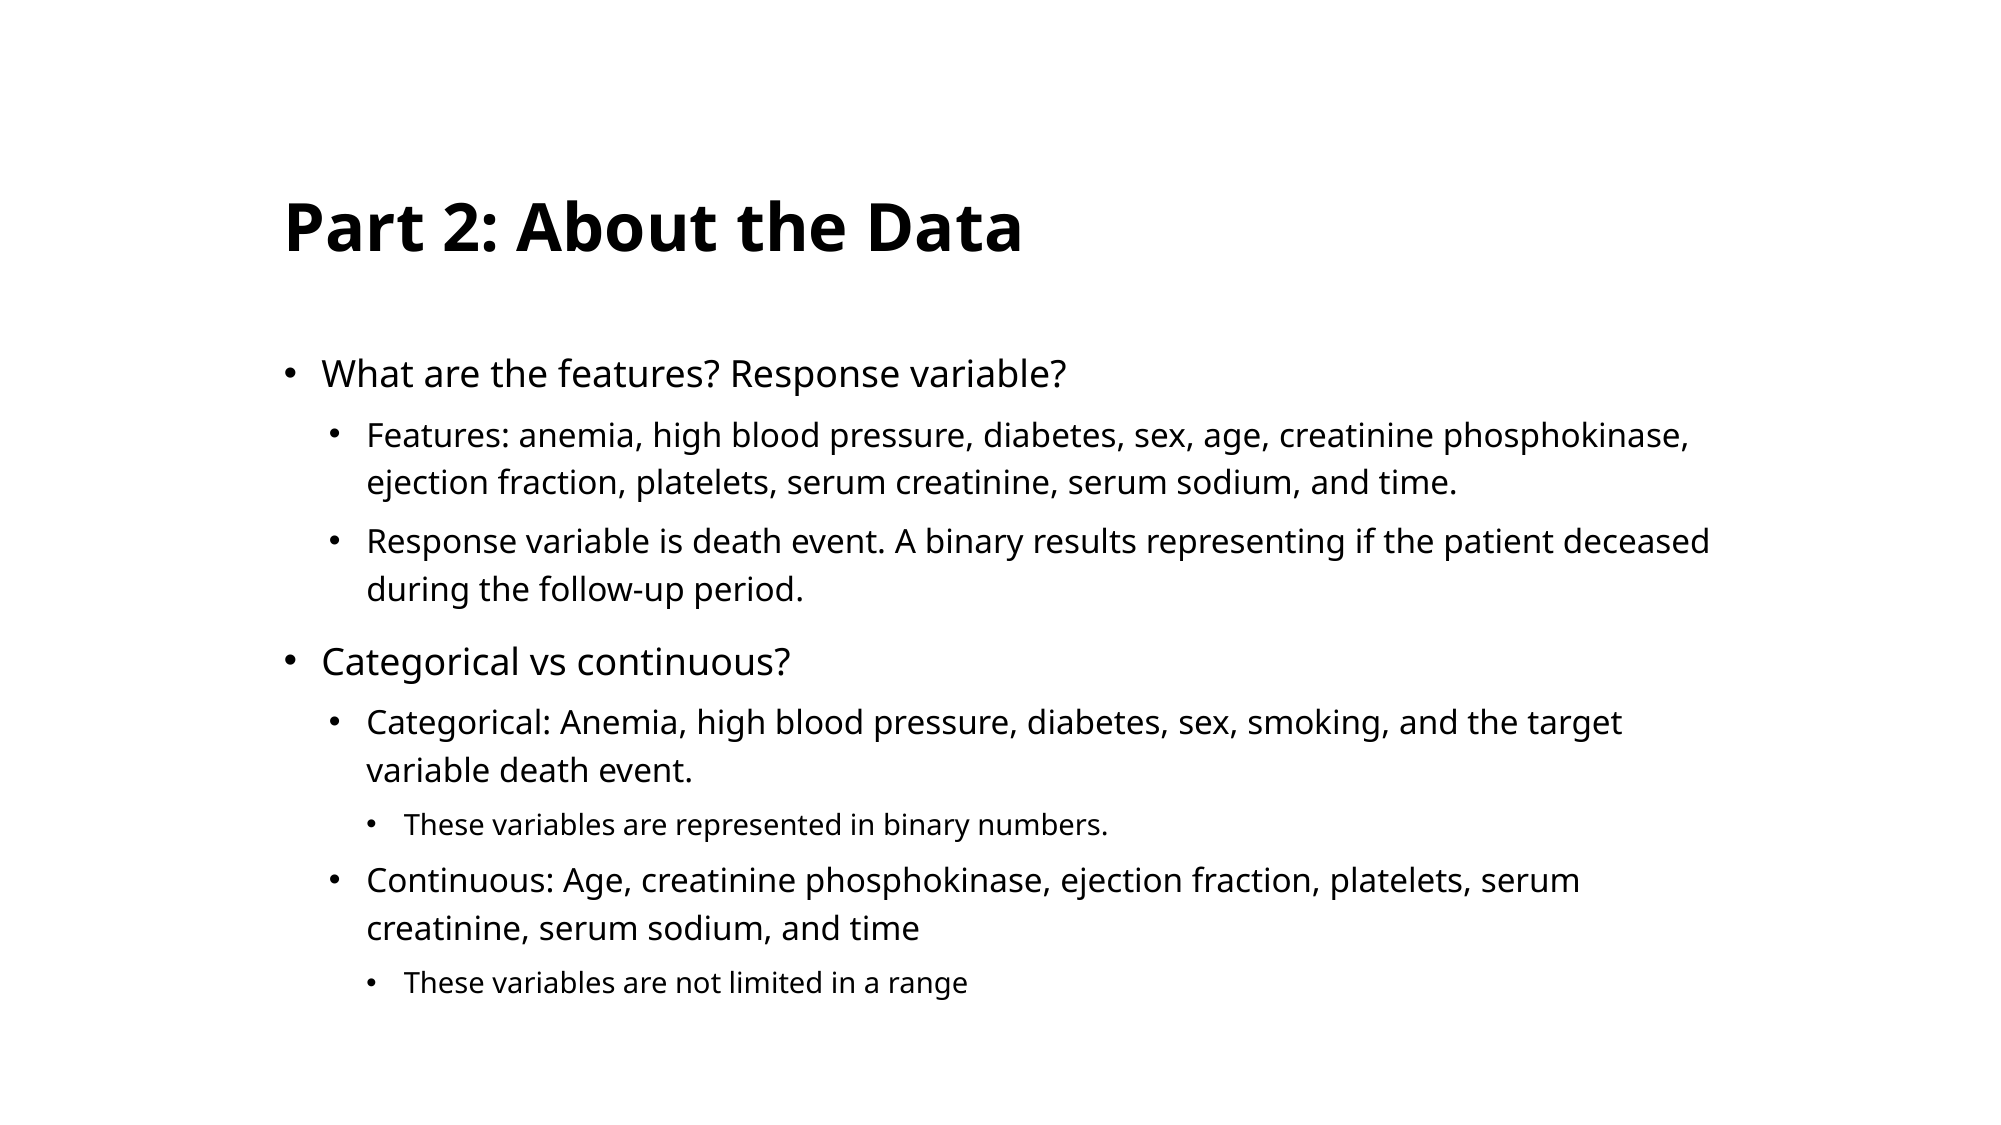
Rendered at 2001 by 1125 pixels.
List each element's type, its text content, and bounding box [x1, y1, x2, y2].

title Part 2: About the Data [268, 112, 1732, 333]
list What are the features? Response variable? Features: anemia, high blood pressure, diabetes, sex, age, creatinine phosphokinase, ejection fraction, platelets, serum creatinine, serum sodium, and time. Response variable is death event. A binary results representing if the patient deceased during the follow-up period. Categorical vs continuous? Categorical: Anemia, high blood pressure, diabetes, sex, smoking, and the target variable death event. These variables are represented in binary numbers. Continuous: Age, creatinine phosphokinase, ejection fraction, platelets, serum creatinine, serum sodium, and time These variables are not limited in a range [268, 333, 1732, 1013]
